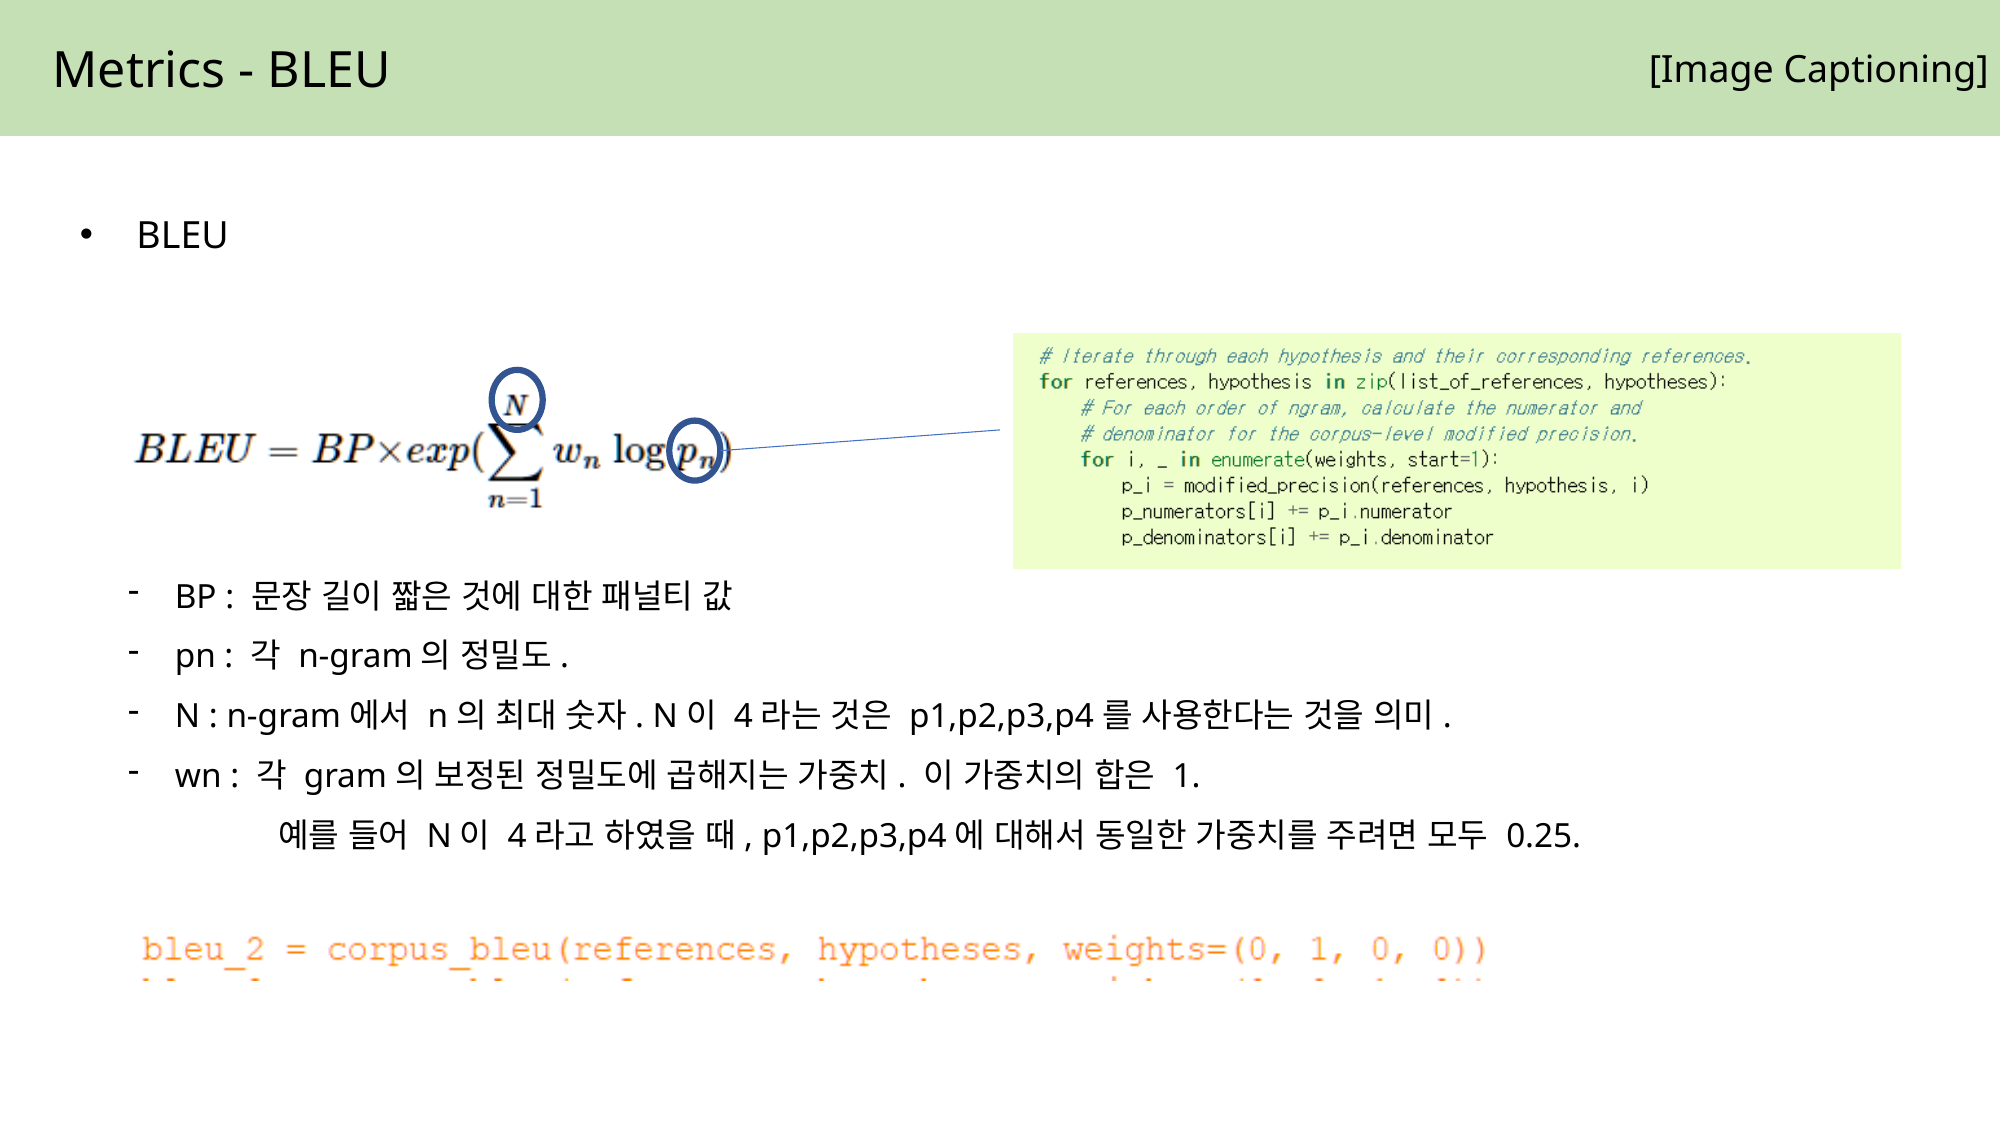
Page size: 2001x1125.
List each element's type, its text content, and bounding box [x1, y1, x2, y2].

text_box BP : 문장 길이 짧은 것에 대한 패널티 값 pn : 각 n-gram의 정밀도. N : n-gram에서 n의 최대 숫자. N이 4라는 것은 p1,p2,p3,p4를 사용한다는 것을 의미. wn : 각 gram의 보정된 정밀도에 곱해지는 가중치. 이 가중치의 합은 1. 예를 들어 N이 4라고 하였을 때, p1,p2,p3,p4에 대해서 동일한 가중치를 주려면 모두 0.25. [113, 547, 1887, 862]
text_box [720, 429, 1000, 451]
picture [141, 925, 1530, 981]
text_box [0, 0, 2000, 136]
text_box Metrics - BLEU [37, 29, 1971, 105]
text_box [Image Captioning] [1633, 37, 2000, 98]
text_box BLEU [65, 203, 1732, 264]
picture [108, 379, 835, 549]
text_box [497, 368, 537, 379]
picture [1013, 332, 1901, 569]
